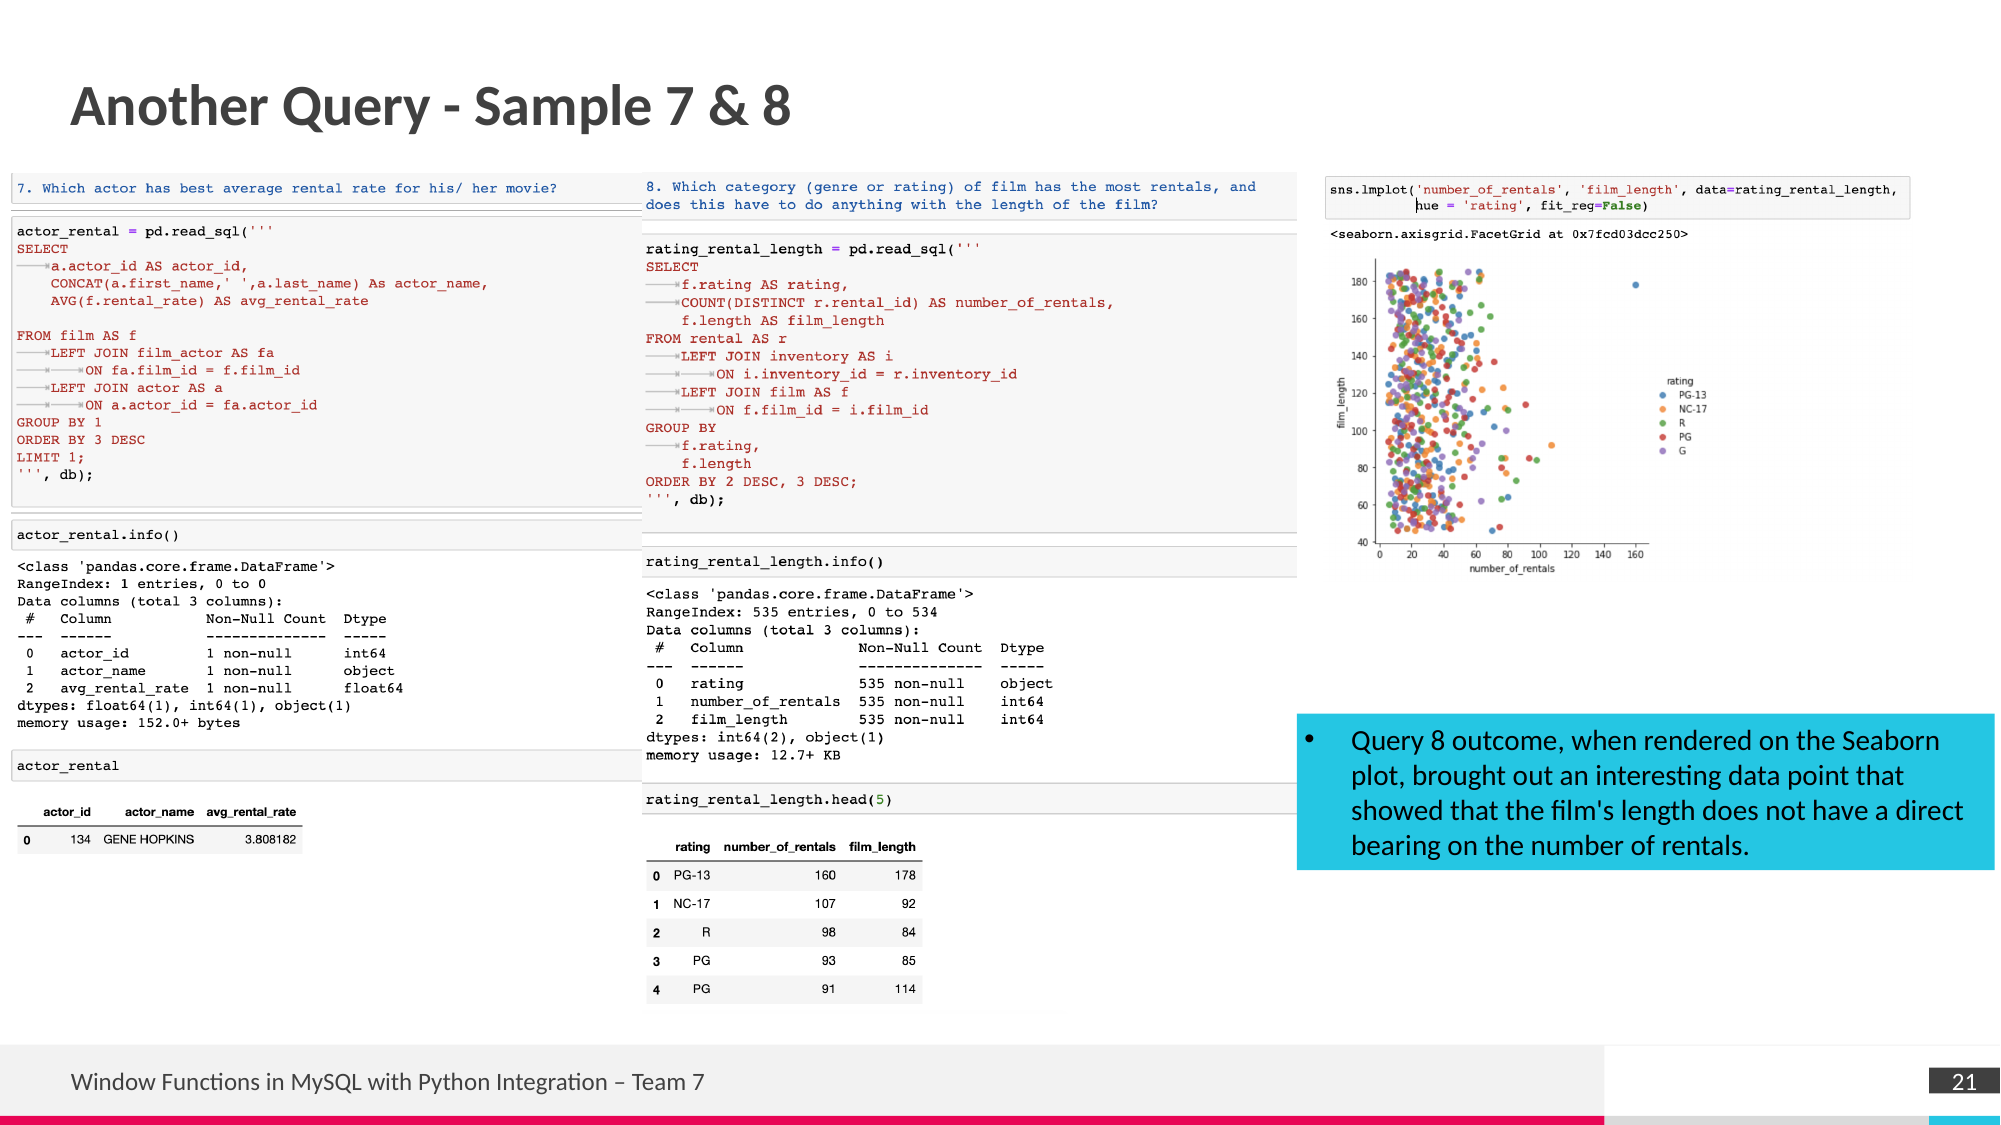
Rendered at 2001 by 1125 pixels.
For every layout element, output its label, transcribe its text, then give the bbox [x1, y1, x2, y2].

picture [1323, 173, 1913, 582]
title Another Query - Sample 7 & 8 [70, 70, 1932, 142]
slide_number 19 [1929, 1067, 2000, 1094]
picture [11, 172, 1298, 1015]
text_box Window Functions in MySQL with Python Integration – Team 7 [70, 1067, 1000, 1094]
text_box Query 8 outcome, when rendered on the Seaborn plot, brought out an interesting data point that showed that the film's length does not have a direct bearing on the number of rentals. [1302, 713, 1995, 871]
